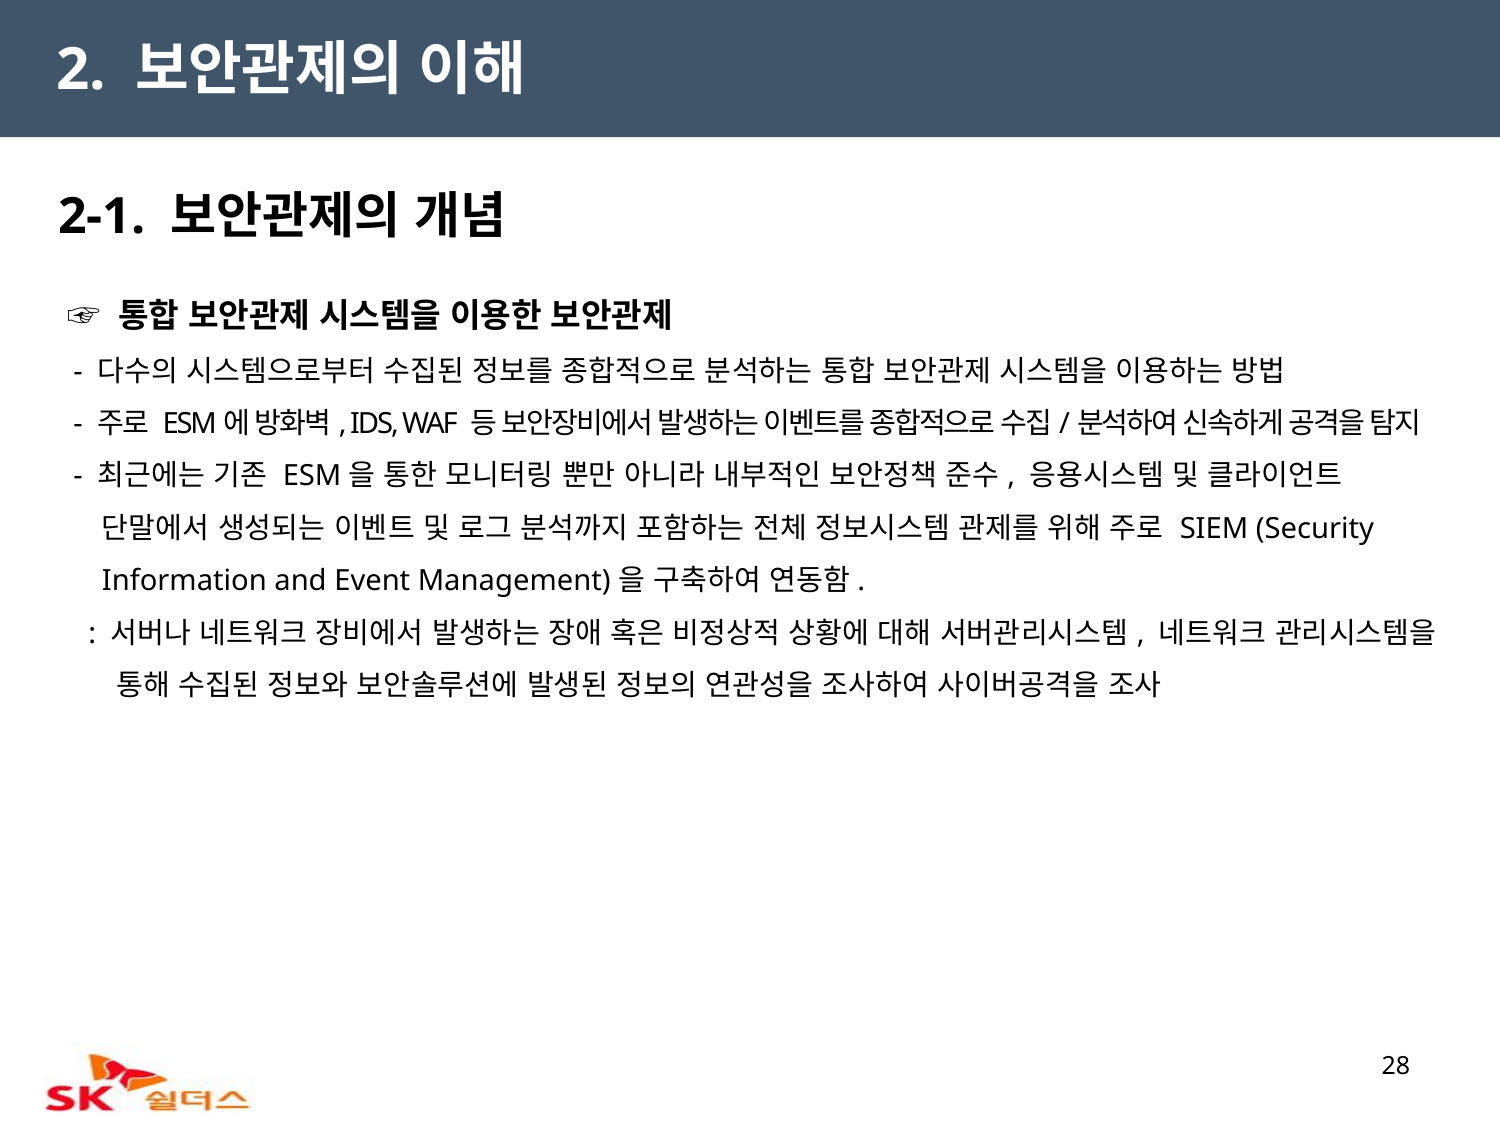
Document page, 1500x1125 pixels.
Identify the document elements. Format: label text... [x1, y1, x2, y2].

text_box ☞ 통합 보안관제 시스템을 이용한 보안관제 - 다수의 시스템으로부터 수집된 정보를 종합적으로 분석하는 통합 보안관제 시스템을 이용하는 방법 - 주로 ESM에 방화벽, IDS, WAF 등 보안장비에서 발생하는 이벤트를 종합적으로 수집/분석하여 신속하게 공격을 탐지 - 최근에는 기존 ESM을 통한 모니터링 뿐만 아니라 내부적인 보안정책 준수, 응용시스템 및 클라이언트 단말에서 생성되는 이벤트 및 로그 분석까지 포함하는 전체 정보시스템 관제를 위해 주로 SIEM (Security Information and Event Management)을 구축하여 연동함. : 서버나 네트워크 장비에서 발생하는 장애 혹은 비정상적 상황에 대해 서버관리시스템, 네트워크 관리시스템을 통해 수집된 정보와 보안솔루션에 발생된 정보의 연관성을 조사하여 사이버공격을 조사 [43, 267, 1459, 709]
text_box 2-1. 보안관제의 개념 [42, 171, 1461, 257]
slide_number 28 [1074, 1042, 1425, 1103]
text_box 2. 보안관제의 이해 [39, 17, 752, 116]
picture [17, 1044, 267, 1121]
